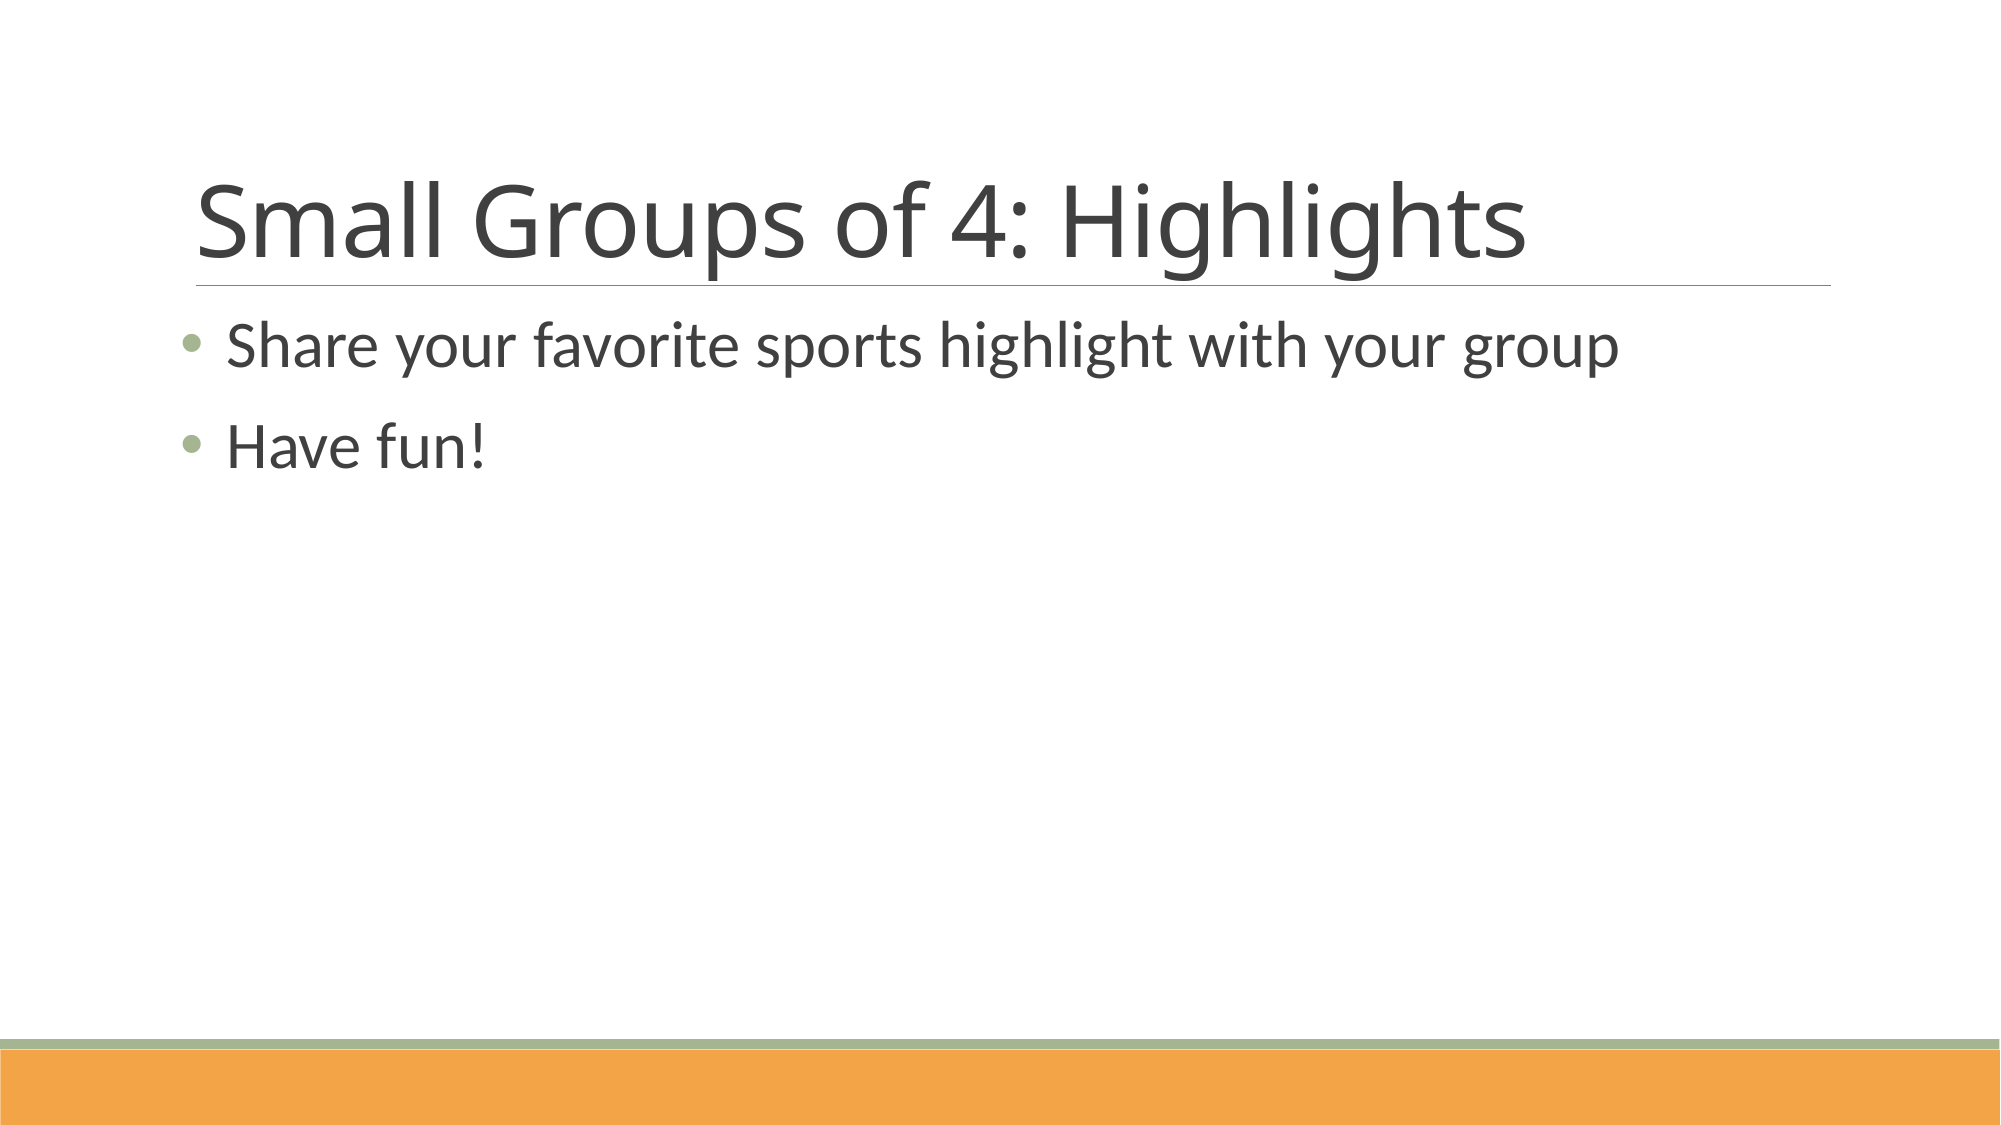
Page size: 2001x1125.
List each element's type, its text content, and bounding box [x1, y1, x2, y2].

title Small Groups of 4: Highlights [180, 47, 1830, 285]
text_box Share your favorite sports highlight with your group Have fun! [180, 302, 1780, 1039]
